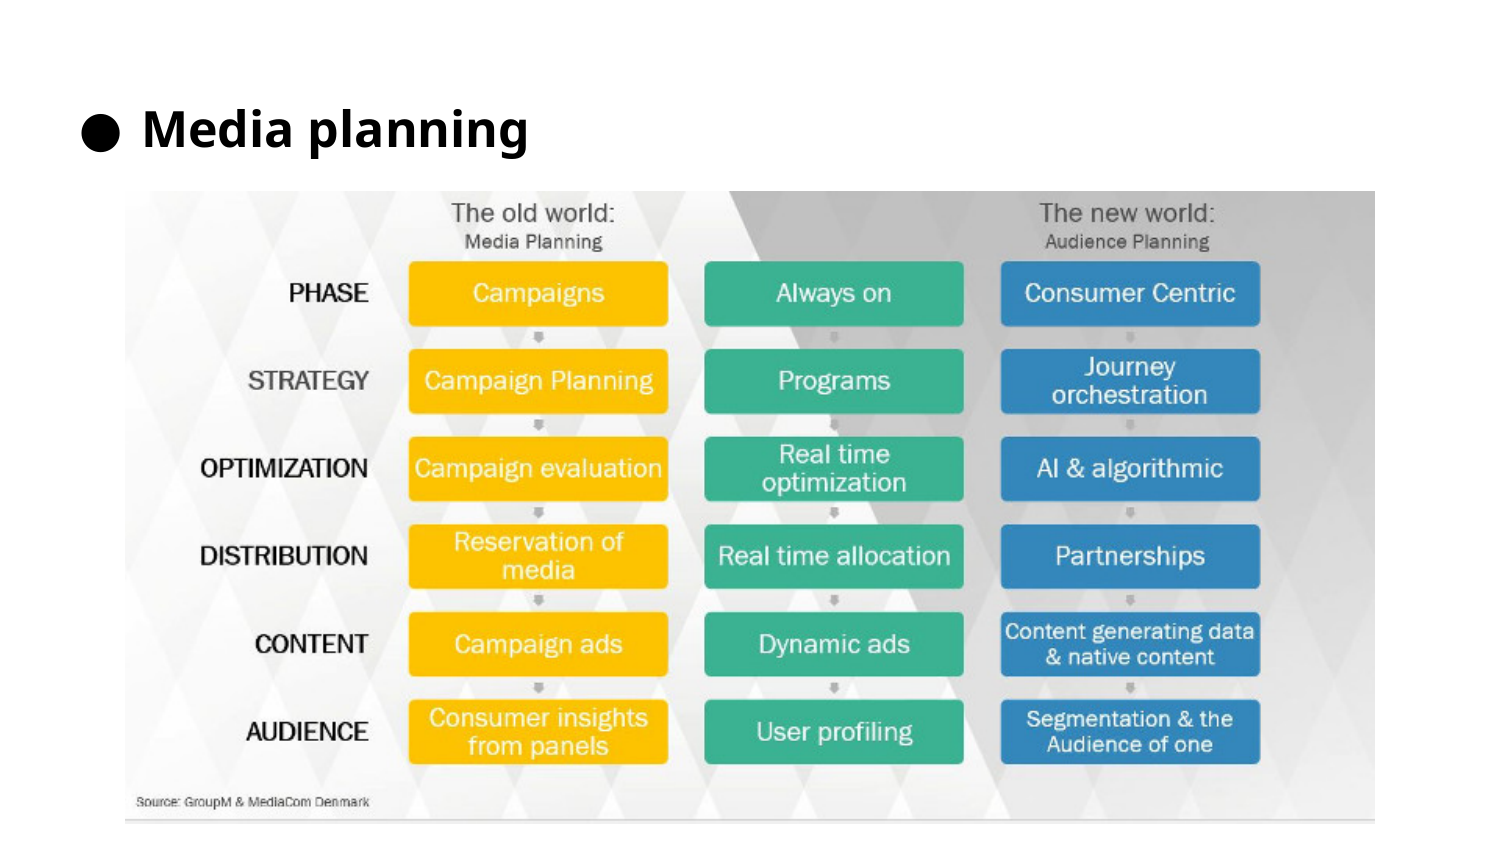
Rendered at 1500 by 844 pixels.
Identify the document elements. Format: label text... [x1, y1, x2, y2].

title Media planning [51, 72, 1449, 167]
picture [124, 191, 1376, 824]
